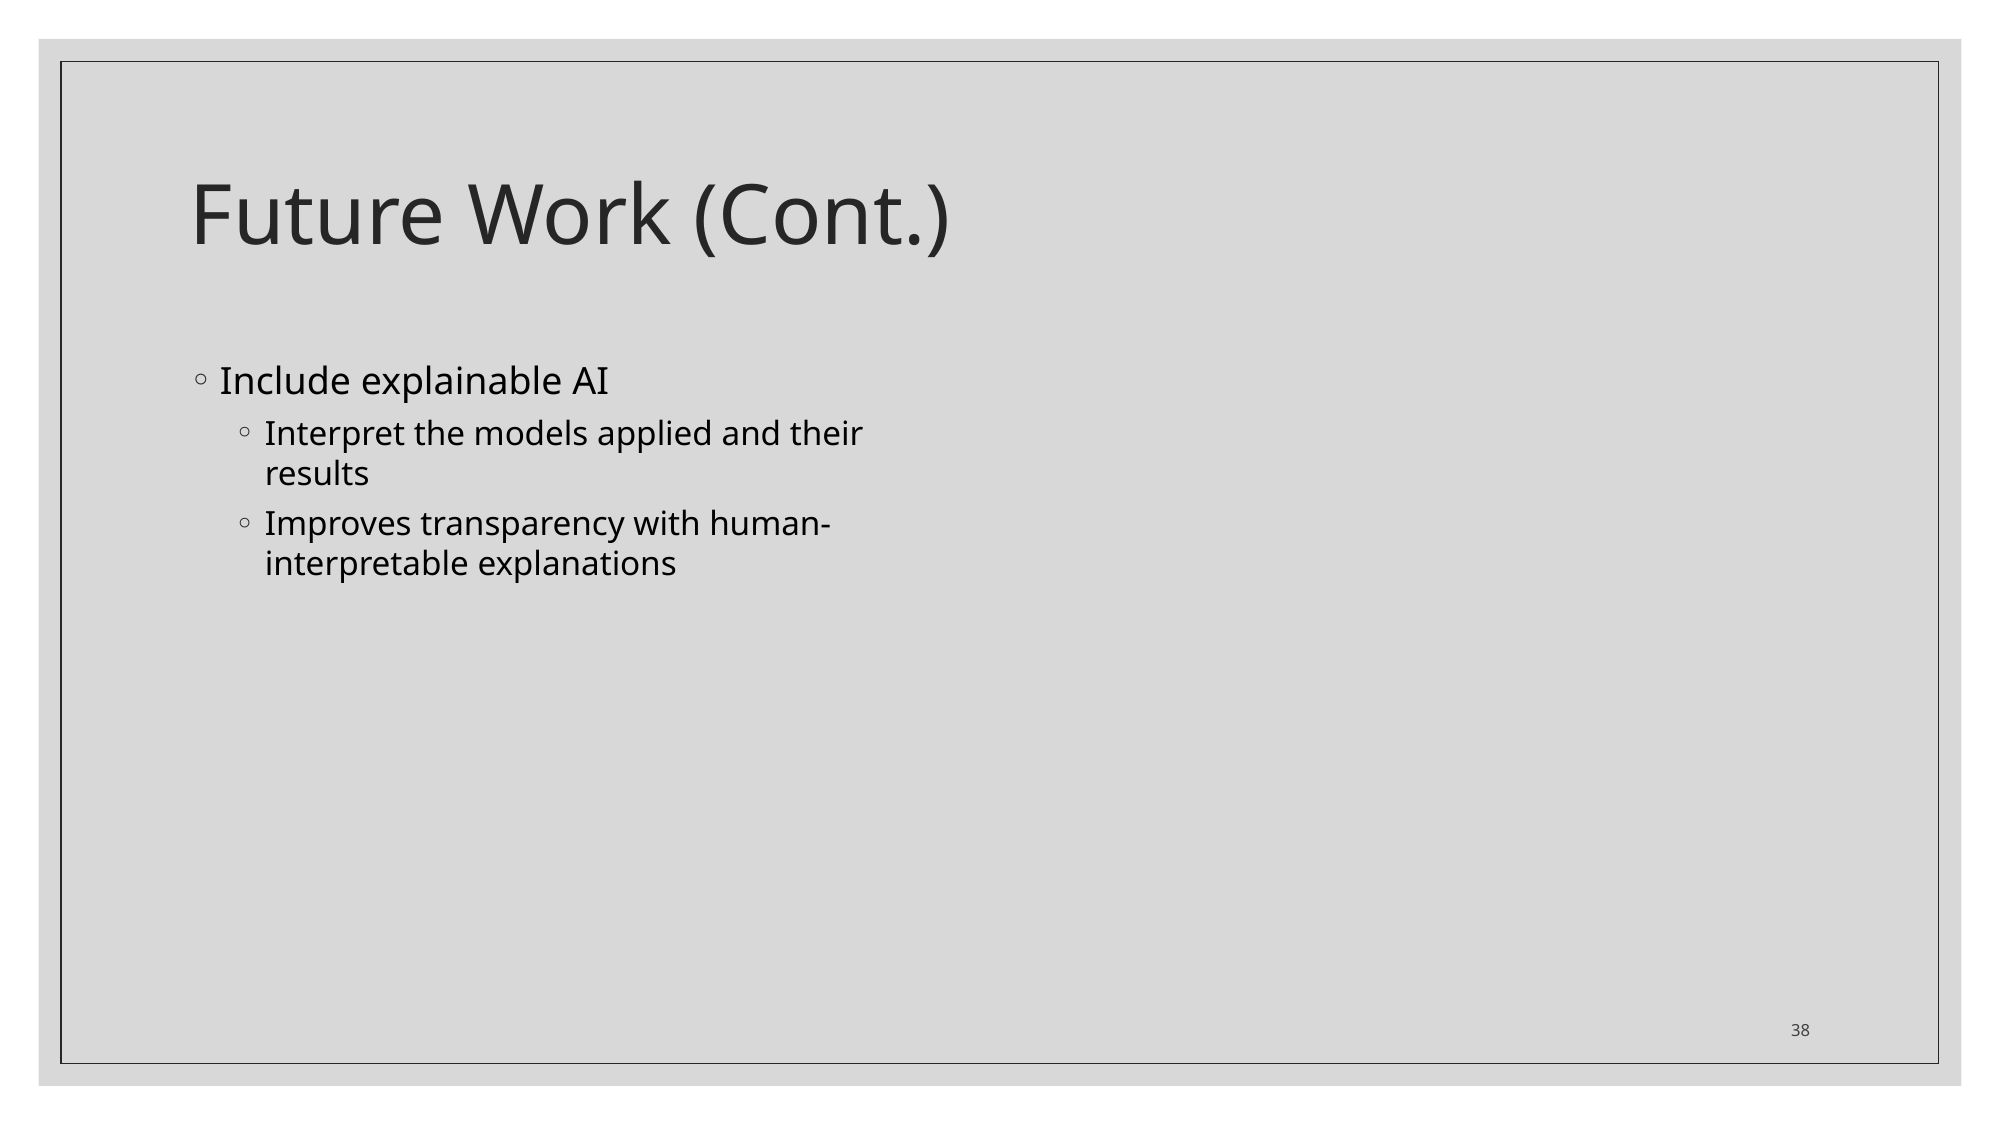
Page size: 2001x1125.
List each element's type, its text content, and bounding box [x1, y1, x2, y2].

title Future Work (Cont.) [174, 105, 1825, 331]
list Include explainable AI Interpret the models applied and their results Improves transparency with human-interpretable explanations [174, 345, 940, 960]
slide_number 38 [1687, 990, 1825, 1050]
